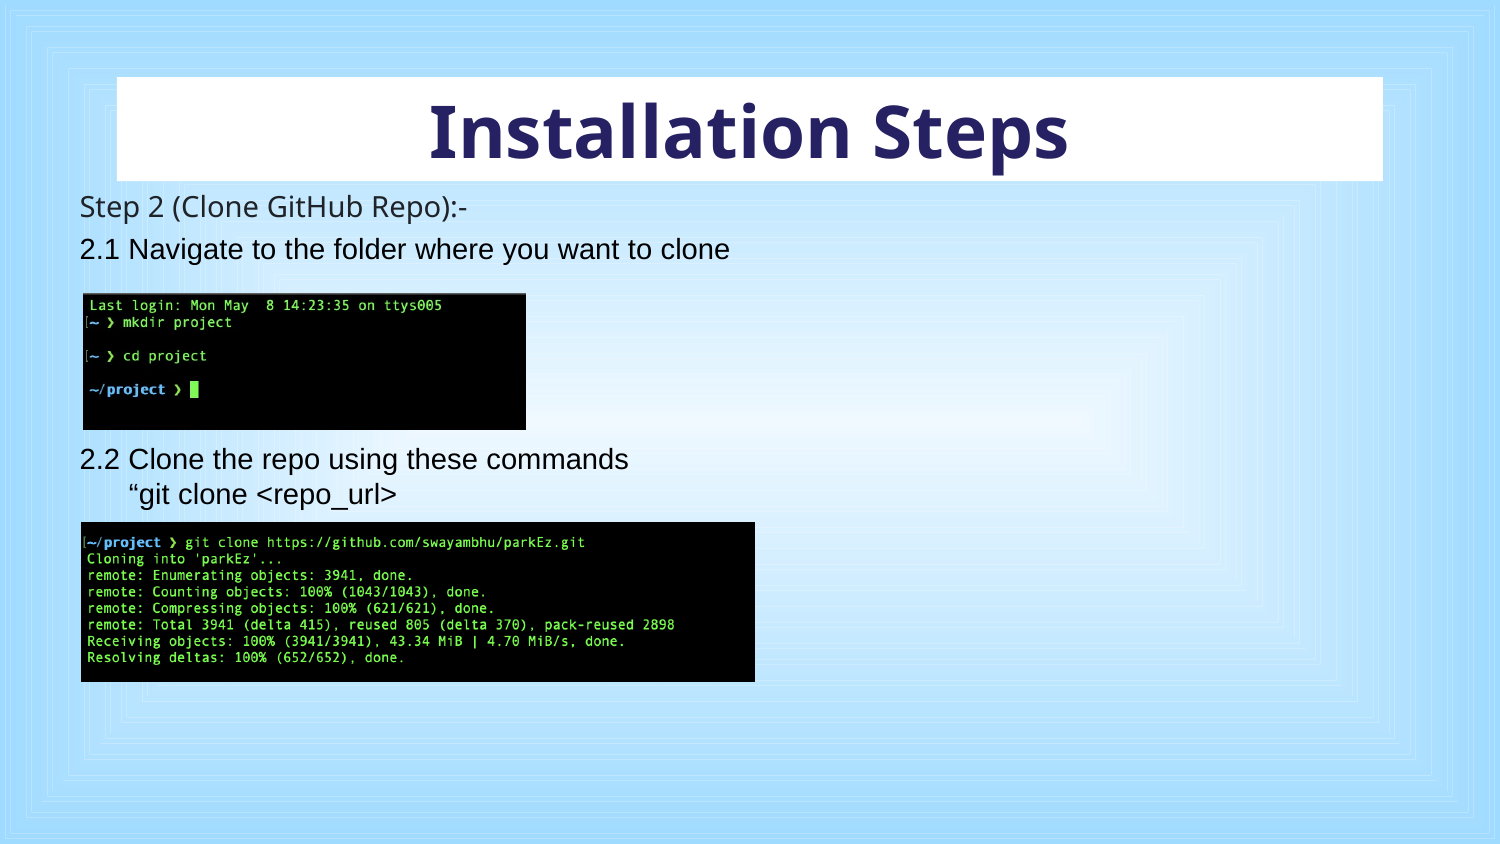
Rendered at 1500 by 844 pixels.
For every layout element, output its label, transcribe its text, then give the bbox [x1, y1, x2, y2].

text_box 2.1 Navigate to the folder where you want to clone 2.2 Clone the repo using these commands “git clone <repo_url> [64, 223, 966, 588]
title Installation Steps [116, 77, 1383, 182]
picture [83, 293, 526, 431]
text_box Step 2 (Clone GitHub Repo):- [64, 181, 536, 223]
picture [81, 522, 755, 682]
